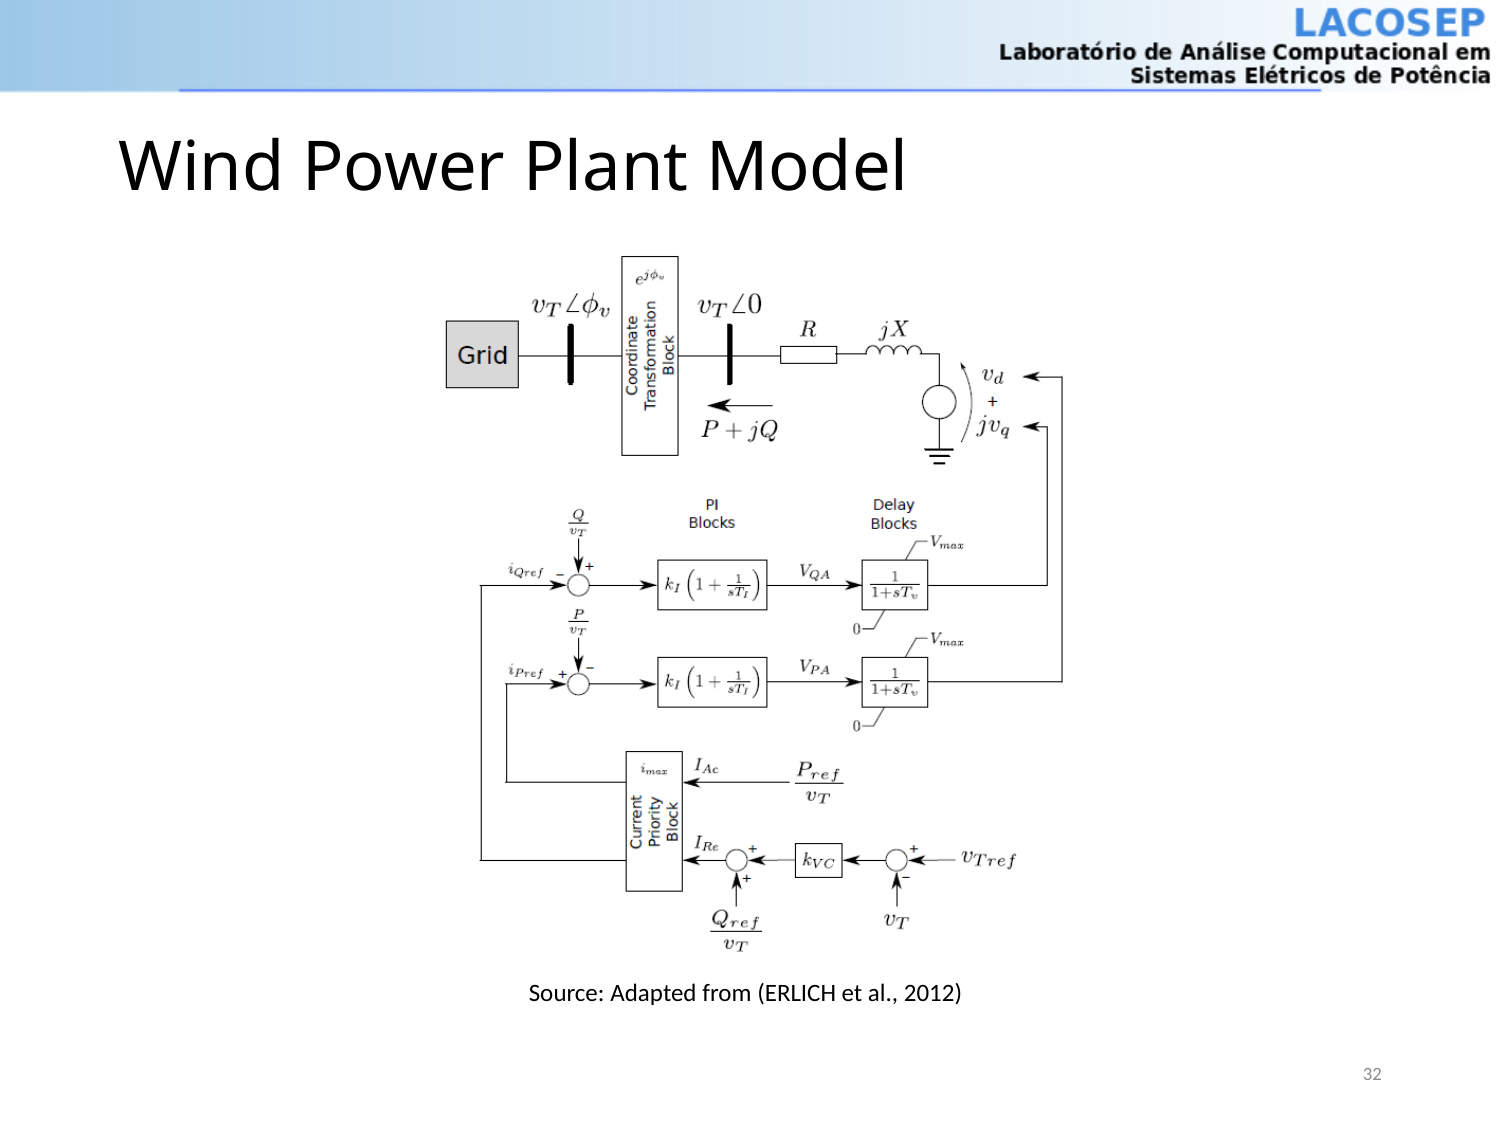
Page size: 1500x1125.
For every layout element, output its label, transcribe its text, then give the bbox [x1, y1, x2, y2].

title Wind Power Plant Model [103, 59, 1397, 278]
slide_number 32 [1059, 1042, 1397, 1103]
picture [0, 0, 1500, 1125]
text_box Source: Adapted from (ERLICH et al., 2012) [514, 970, 986, 1015]
